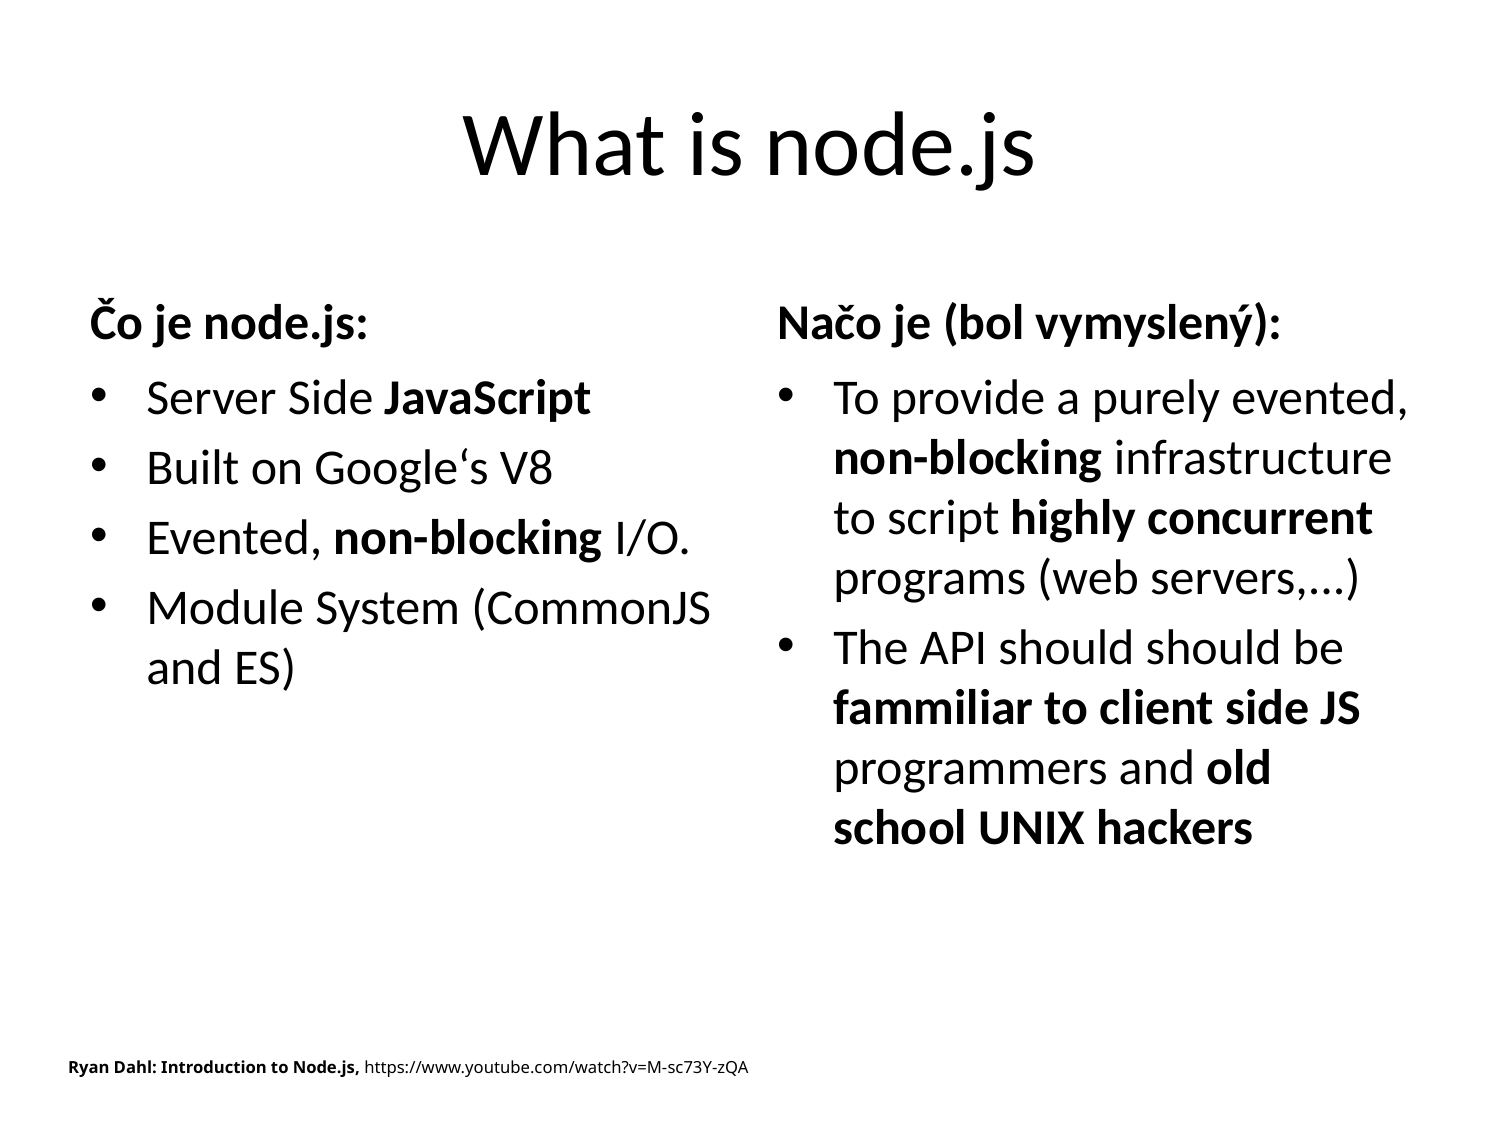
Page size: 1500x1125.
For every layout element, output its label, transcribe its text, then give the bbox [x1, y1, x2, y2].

list Načo je (bol vymyslený): [761, 251, 1425, 356]
list Server Side JavaScript Built on Google‘s V8 Evented, non-blocking I/O. Module System (CommonJS and ES) [75, 356, 738, 1005]
text_box Ryan Dahl: Introduction to Node.js, https://www.youtube.com/watch?v=M-sc73Y-zQA [53, 1049, 764, 1084]
list To provide a purely evented, non-blocking infrastructure to script highly concurrent programs (web servers,...) The API should should be fammiliar to client side JS programmers and old school UNIX hackers [761, 356, 1425, 1005]
list Čo je node.js: [75, 251, 738, 356]
title What is node.js [75, 45, 1425, 233]
